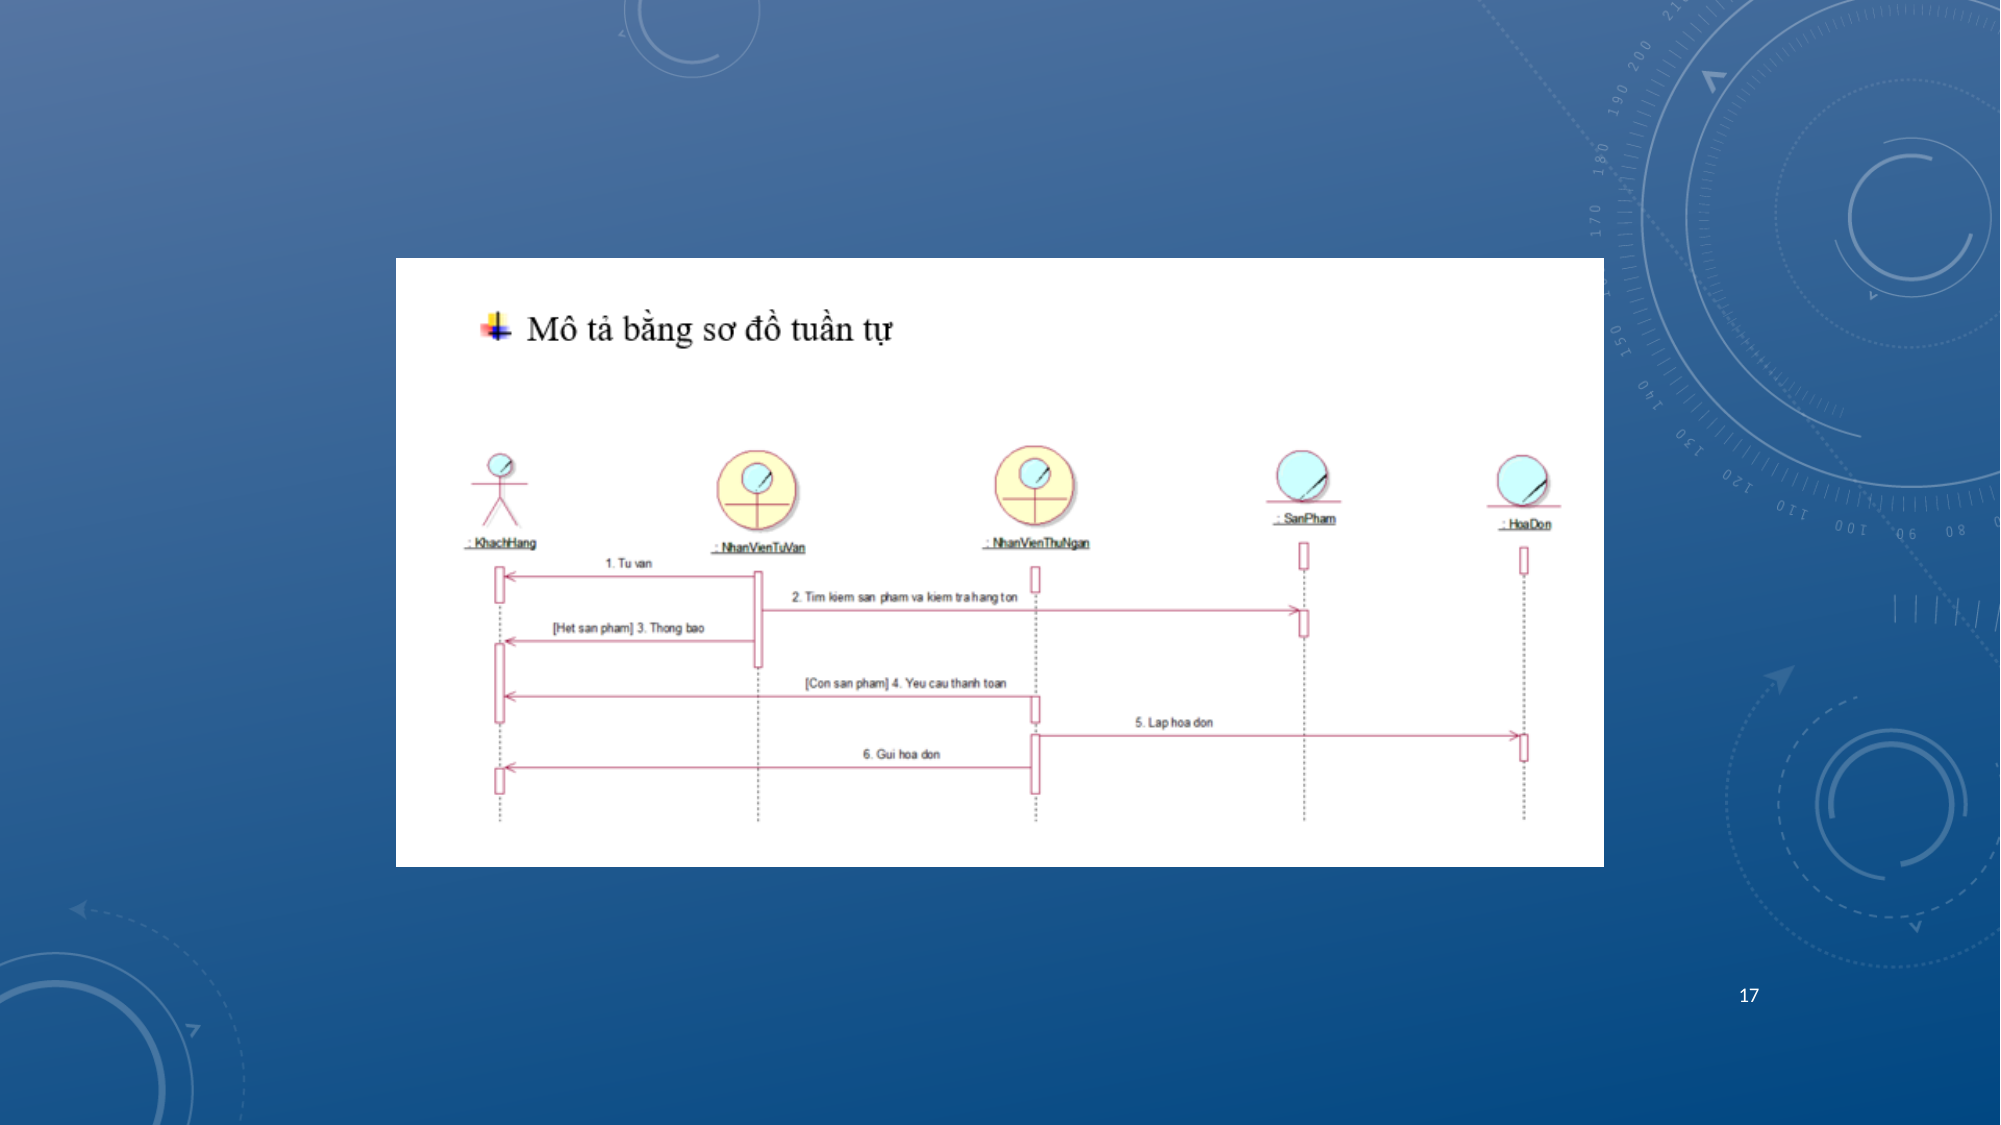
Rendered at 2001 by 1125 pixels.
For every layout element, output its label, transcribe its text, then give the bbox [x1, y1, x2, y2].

picture [0, 0, 2000, 1125]
slide_number 17 [1684, 963, 1775, 1025]
